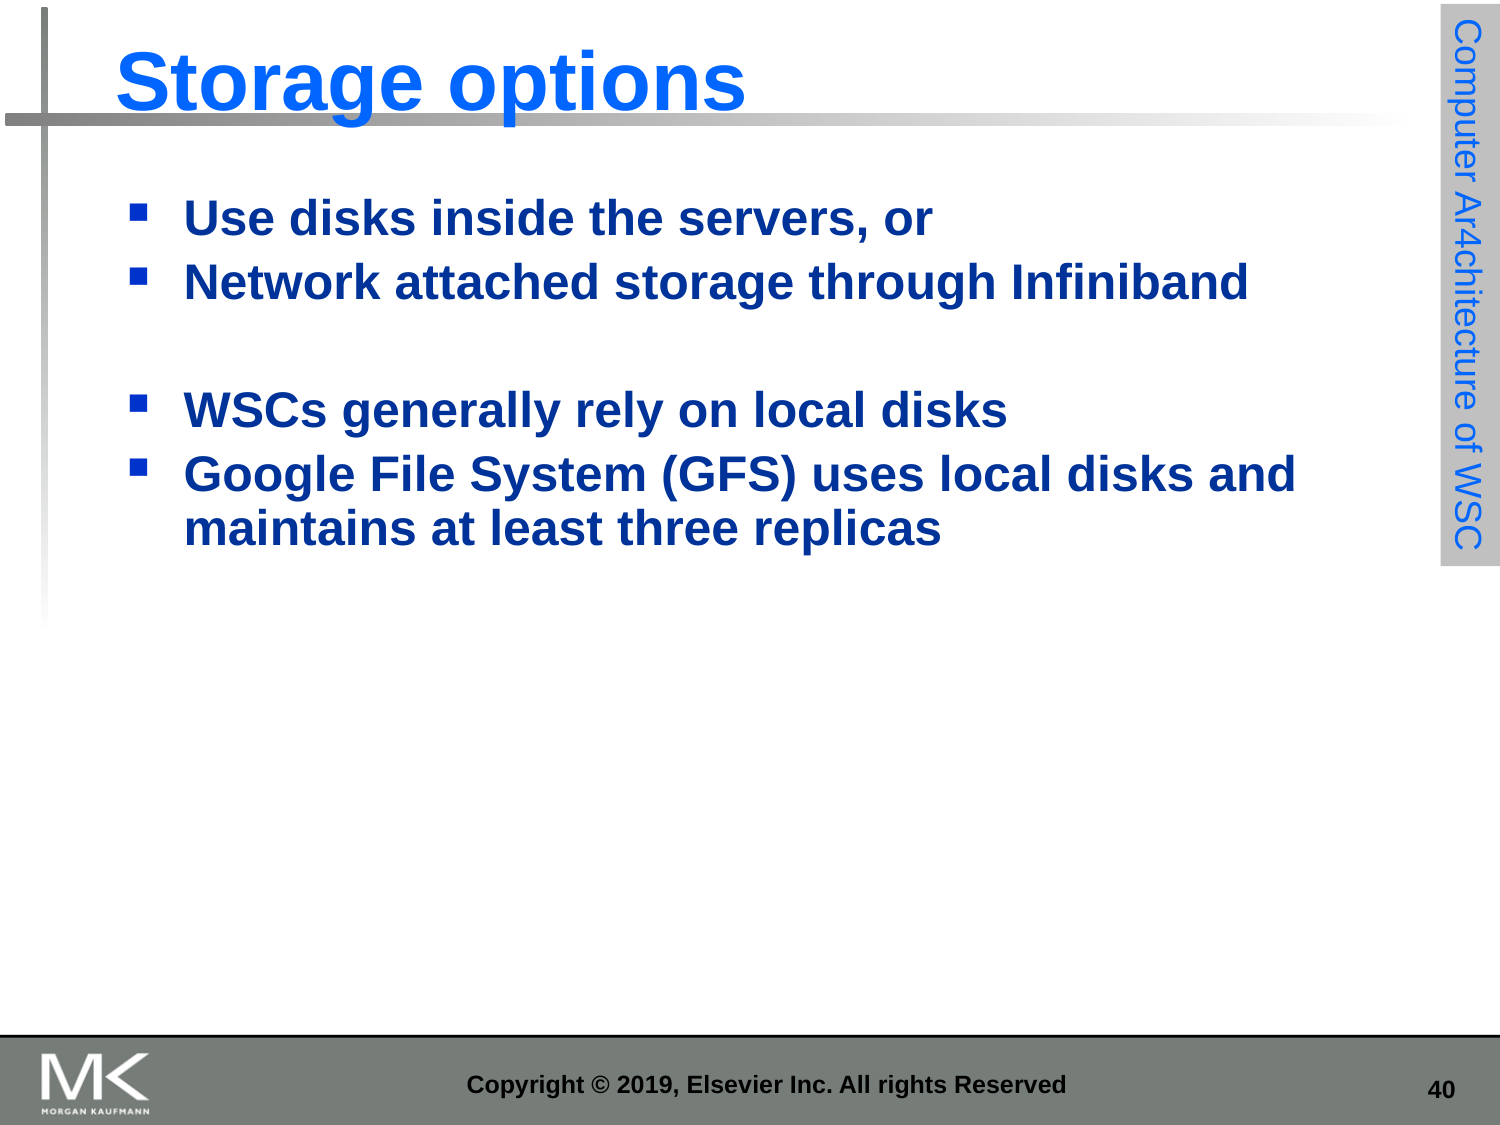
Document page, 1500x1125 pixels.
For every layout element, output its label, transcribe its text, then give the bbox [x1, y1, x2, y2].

title Storage options [100, 17, 1440, 135]
text_box Computer Ar4chitecture of WSC [1440, 3, 1500, 567]
footer Copyright © 2019, Elsevier Inc. All rights Reserved [170, 1046, 1365, 1106]
list Use disks inside the servers, or Network attached storage through Infiniband WSCs generally rely on local disks Google File System (GFS) uses local disks and maintains at least three replicas [111, 184, 1470, 1024]
picture [29, 1046, 160, 1123]
